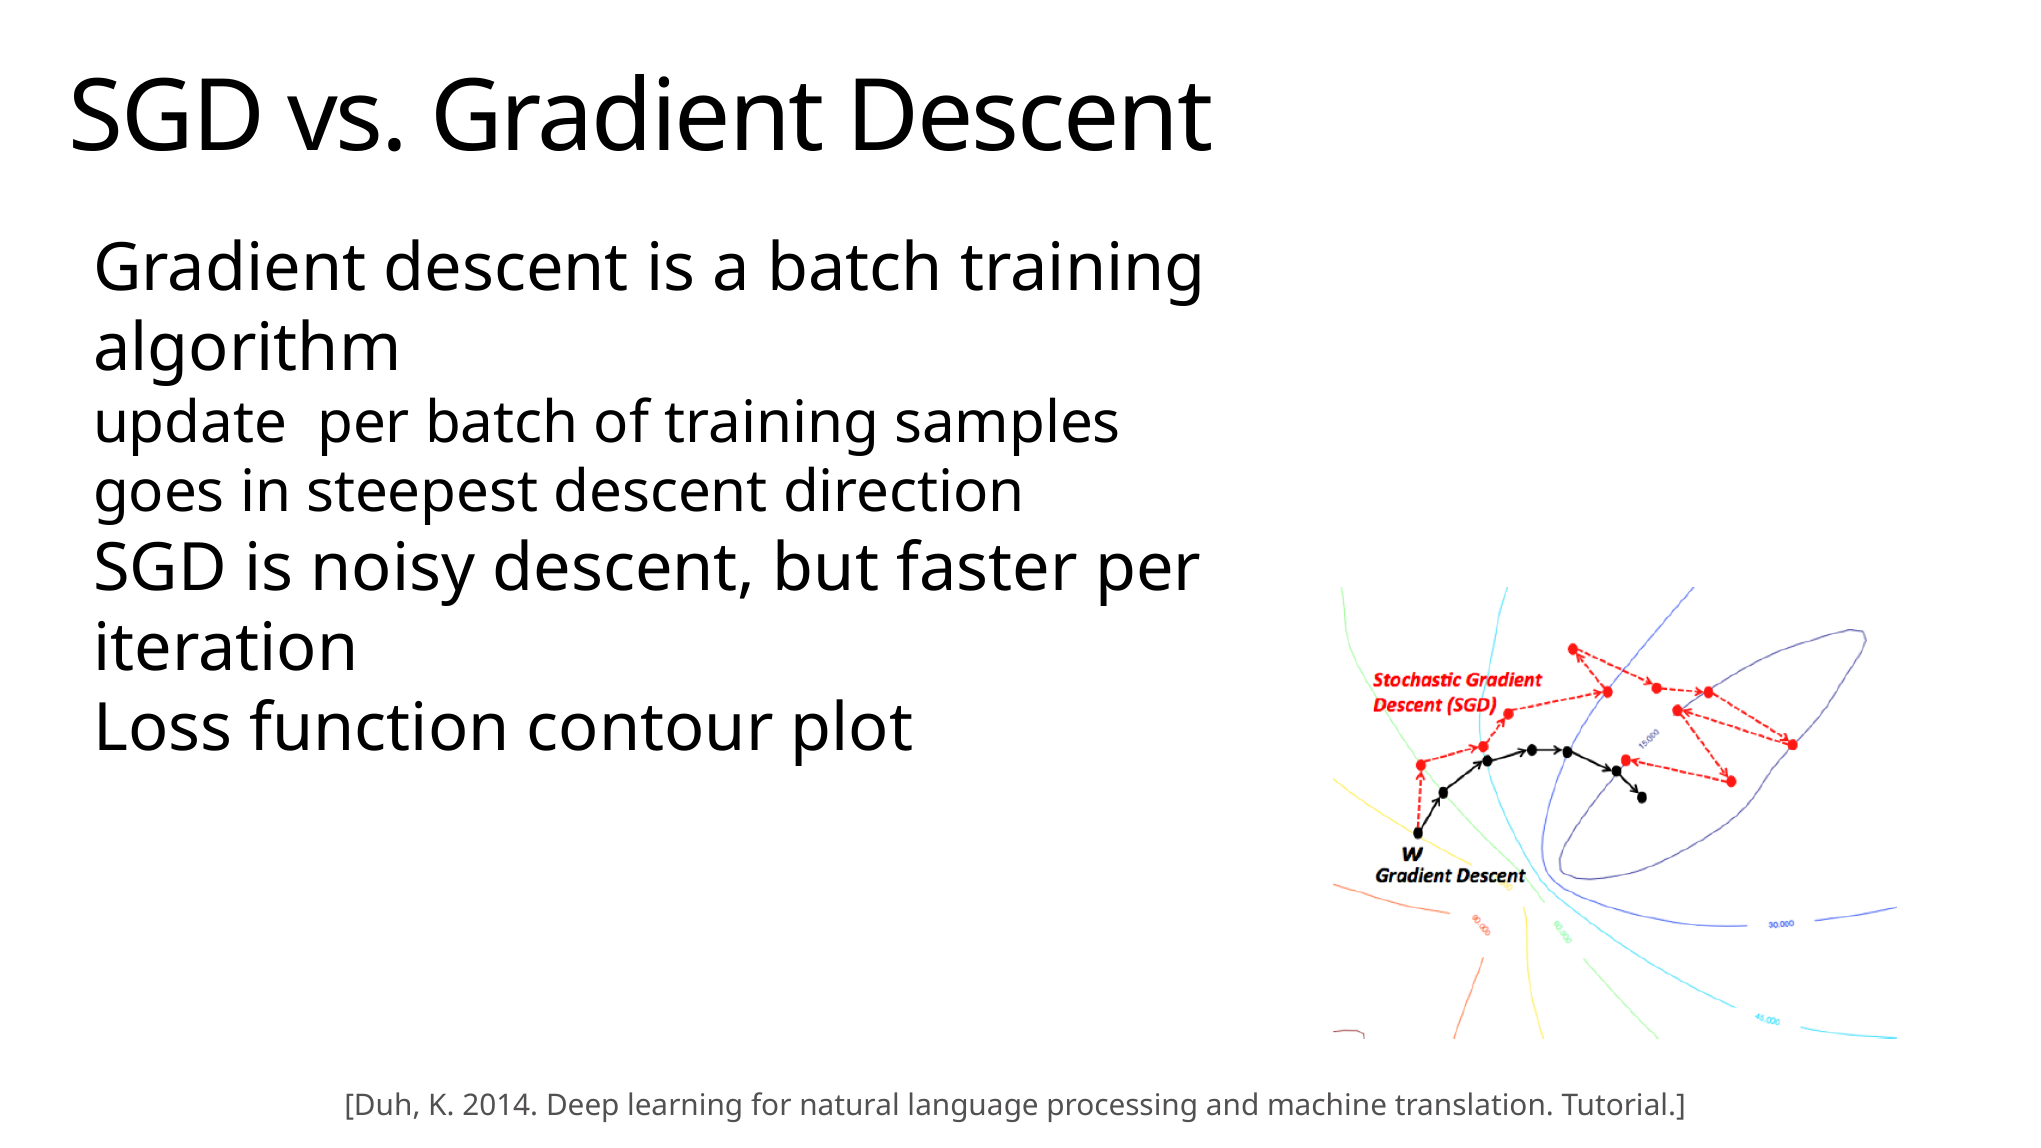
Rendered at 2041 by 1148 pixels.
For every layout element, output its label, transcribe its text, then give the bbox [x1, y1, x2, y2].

title SGD vs. Gradient Descent [45, 48, 1996, 200]
text_box [Duh, K. 2014. Deep learning for natural language processing and machine translation. Tutorial.] [0, 1078, 2033, 1129]
picture [1306, 575, 1920, 1041]
